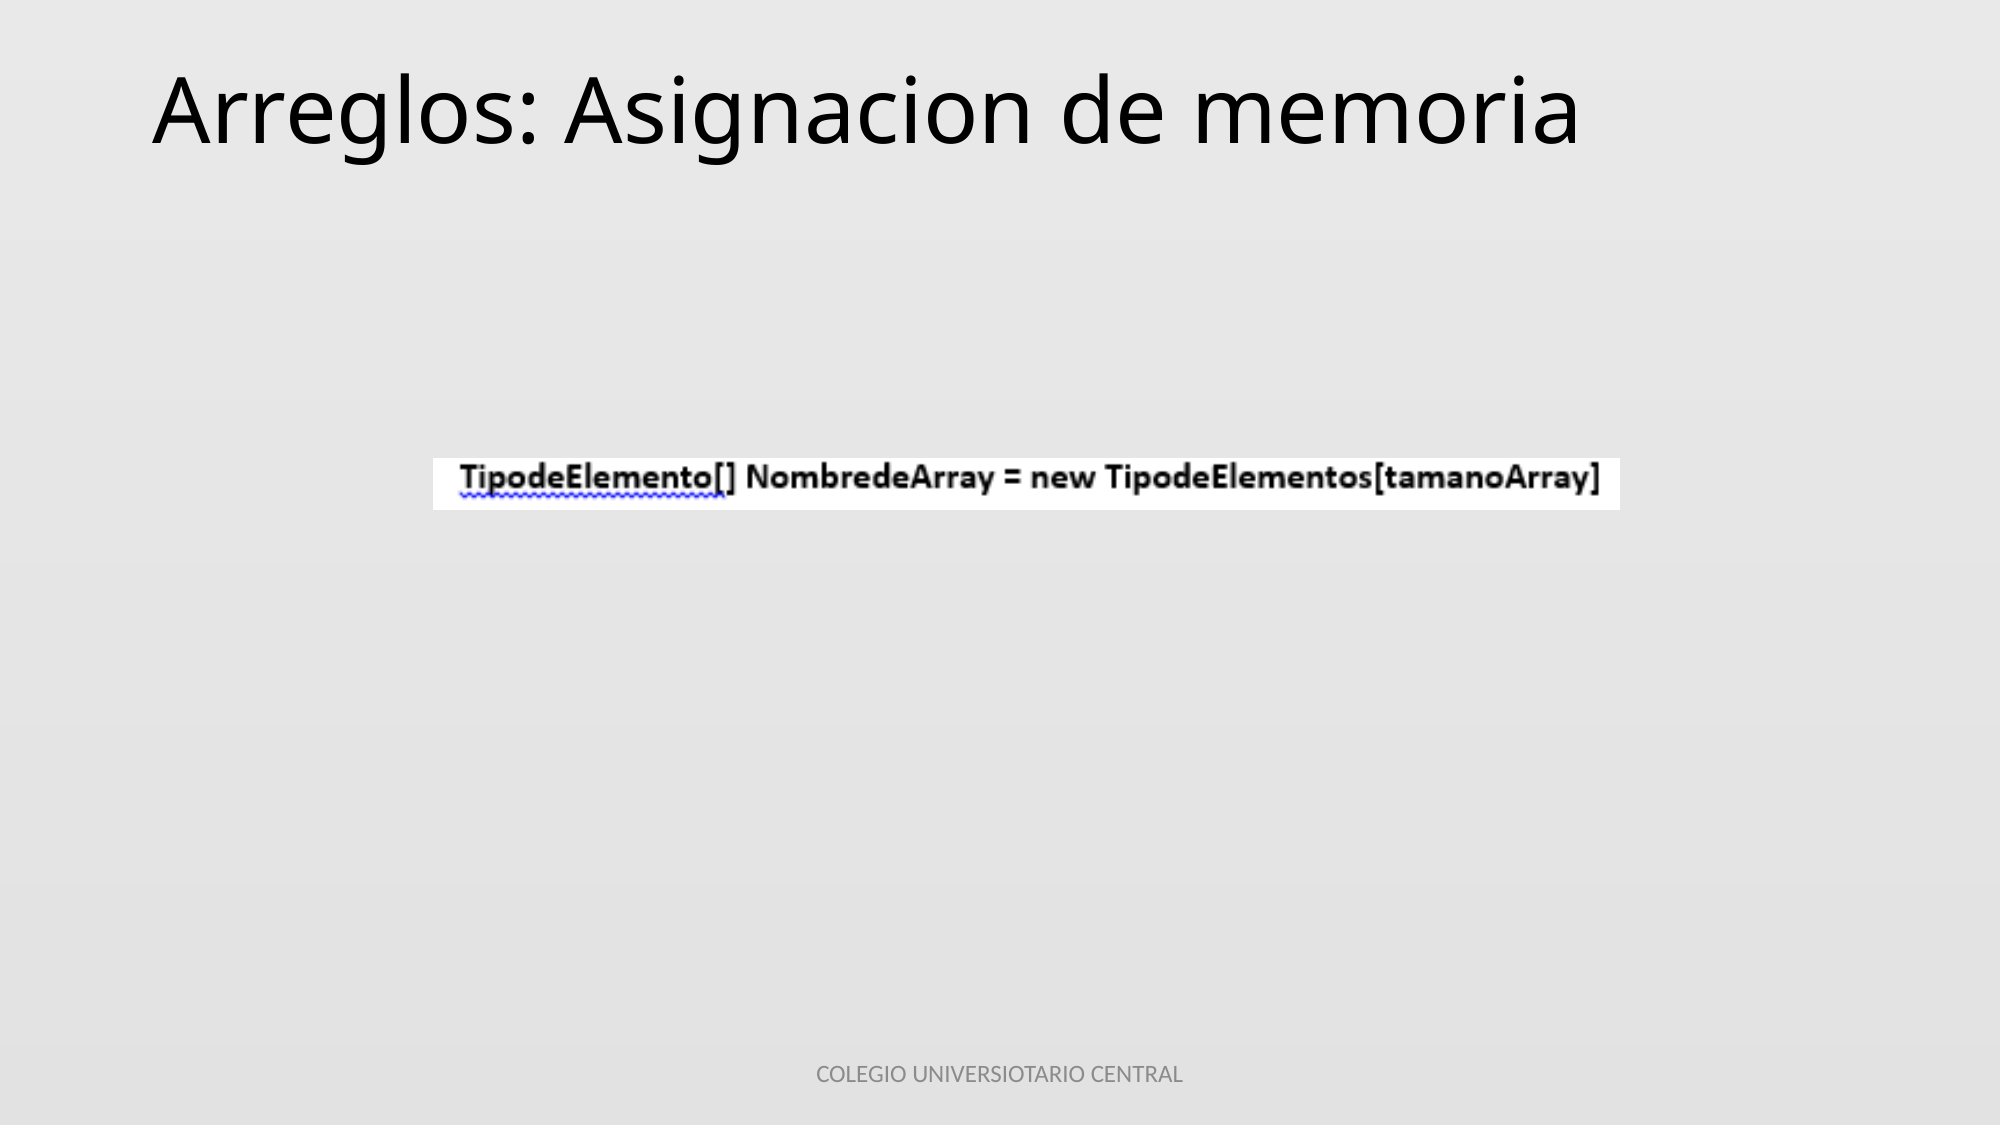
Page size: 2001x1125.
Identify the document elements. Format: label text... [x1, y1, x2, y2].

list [433, 458, 1620, 510]
title Arreglos: Asignacion de memoria [137, 59, 1863, 278]
footer COLEGIO UNIVERSIOTARIO CENTRAL [662, 1042, 1338, 1103]
